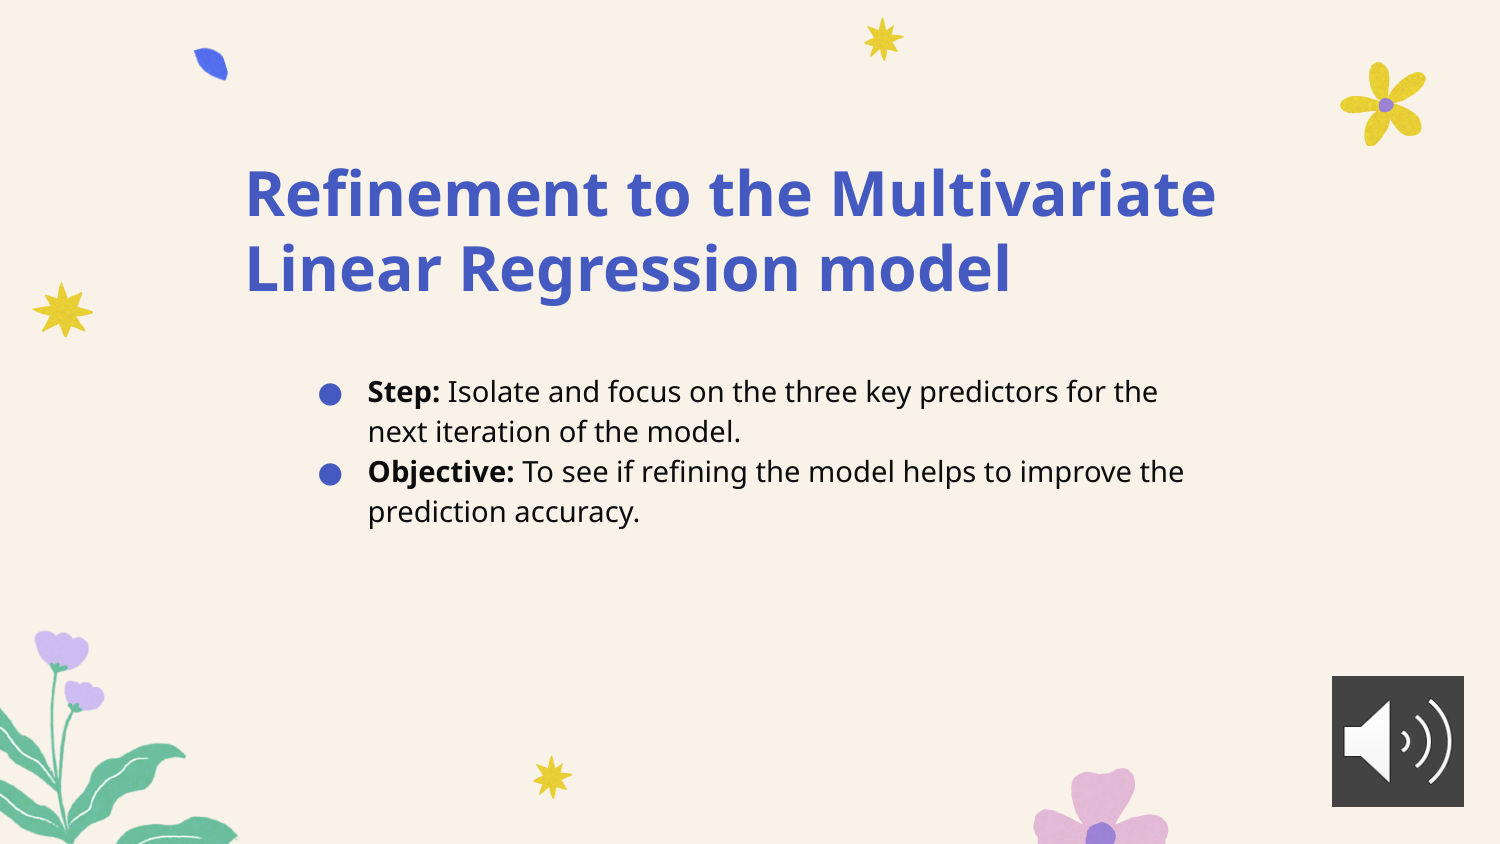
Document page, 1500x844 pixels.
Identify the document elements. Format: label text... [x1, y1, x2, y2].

picture [32, 282, 93, 337]
picture [1330, 674, 1465, 809]
picture [864, 17, 904, 61]
picture [1033, 768, 1169, 844]
picture [1340, 60, 1426, 148]
picture [533, 755, 573, 799]
picture [192, 43, 230, 87]
picture [0, 574, 277, 844]
title Refinement to the Multivariate Linear Regression model [229, 138, 1338, 307]
list Step: Isolate and focus on the three key predictors for the next iteration of the model. Objective: To see if refining the model helps to improve the prediction accuracy. [277, 353, 1223, 739]
